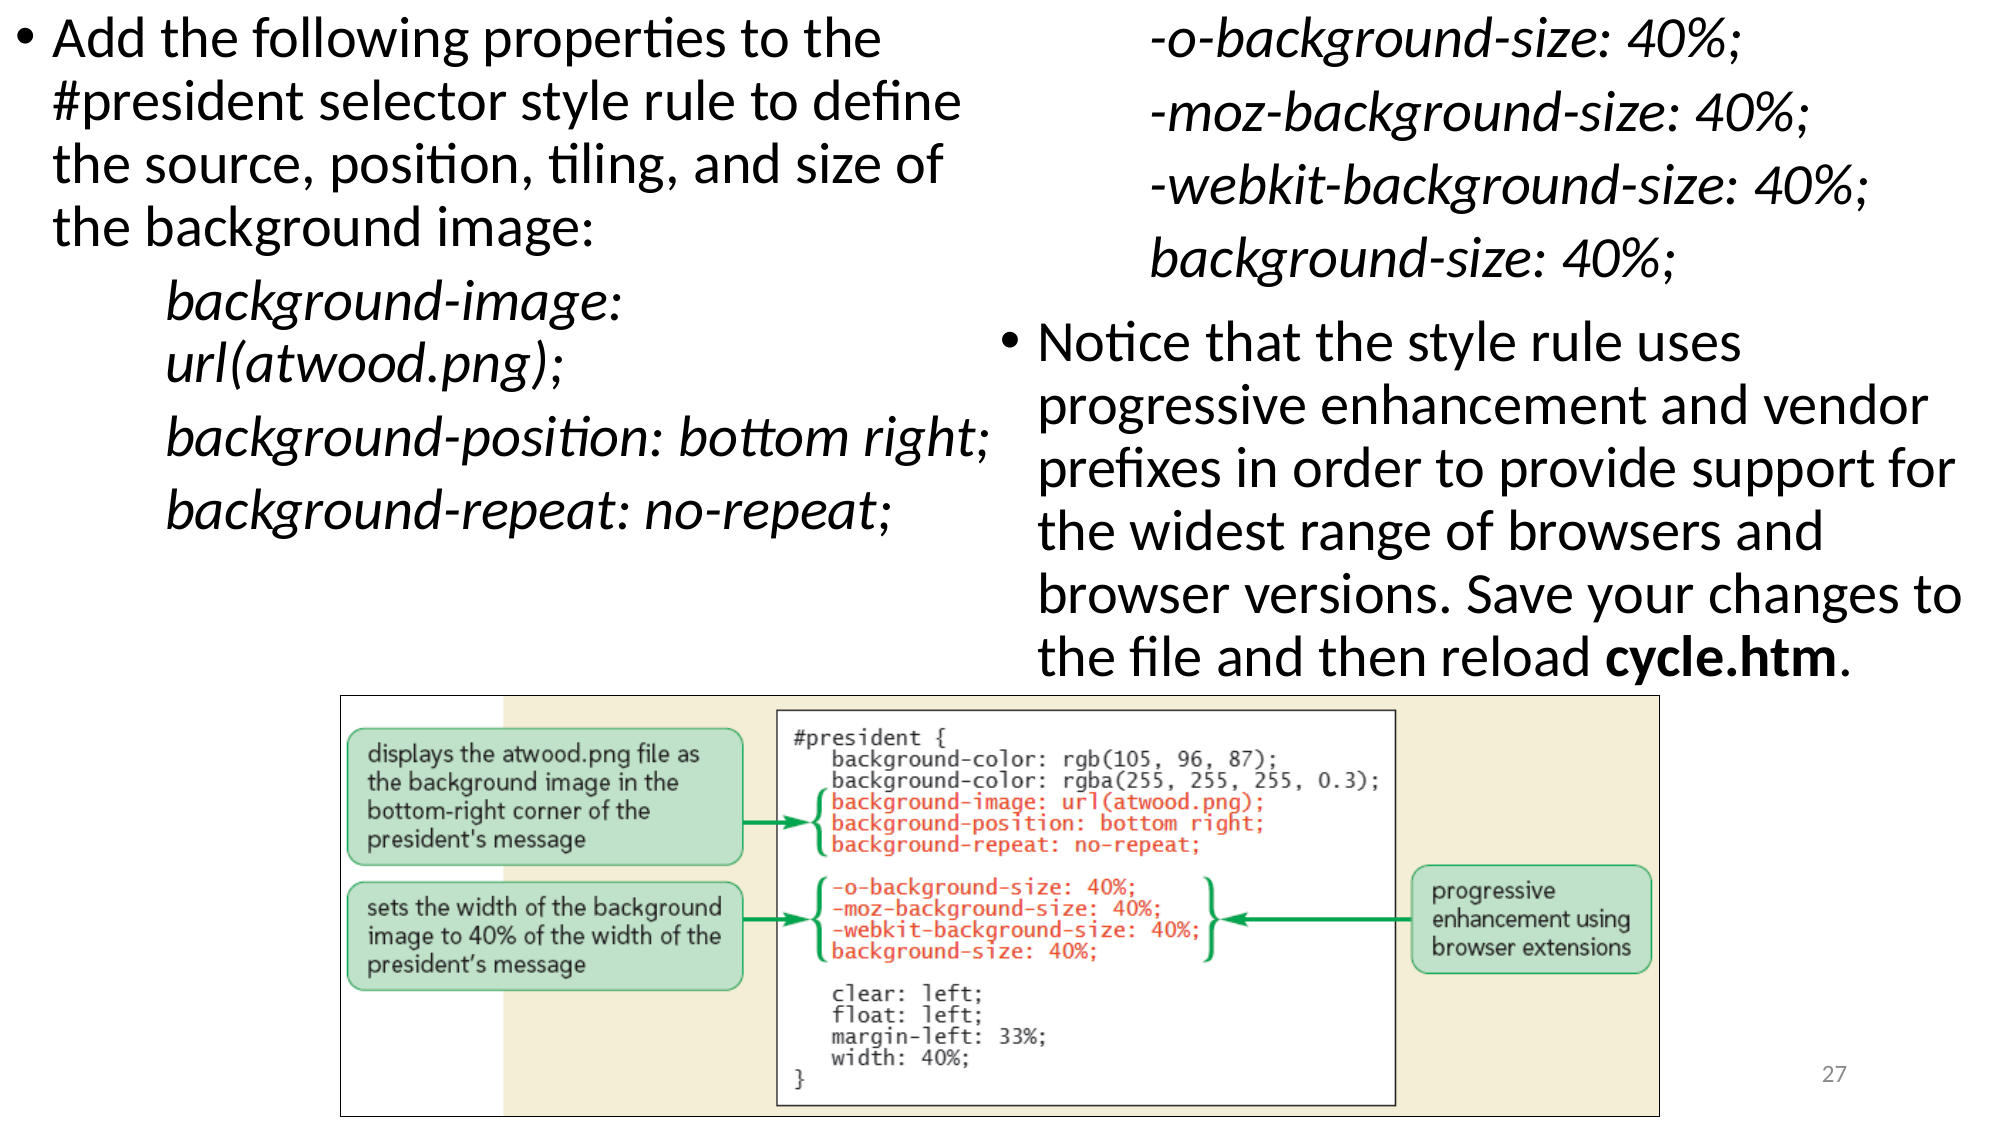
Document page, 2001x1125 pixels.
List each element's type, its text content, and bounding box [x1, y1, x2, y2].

picture [340, 695, 1660, 1117]
slide_number 27 [1660, 1042, 1863, 1103]
list Add the following properties to the #president selector style rule to define the source, position, tiling, and size of the background image: background-image: url(atwood.png); background-position: bottom right; background-repeat: no-repeat; -o-background-size: 40%; -moz-background-size: 40%; -webkit-background-size: 40%; background-size: 40%; Notice that the style rule uses progressive enhancement and vendor prefixes in order to provide support for the widest range of browsers and browser versions. Save your changes to the file and then reload cycle.htm. [0, 0, 2000, 1039]
